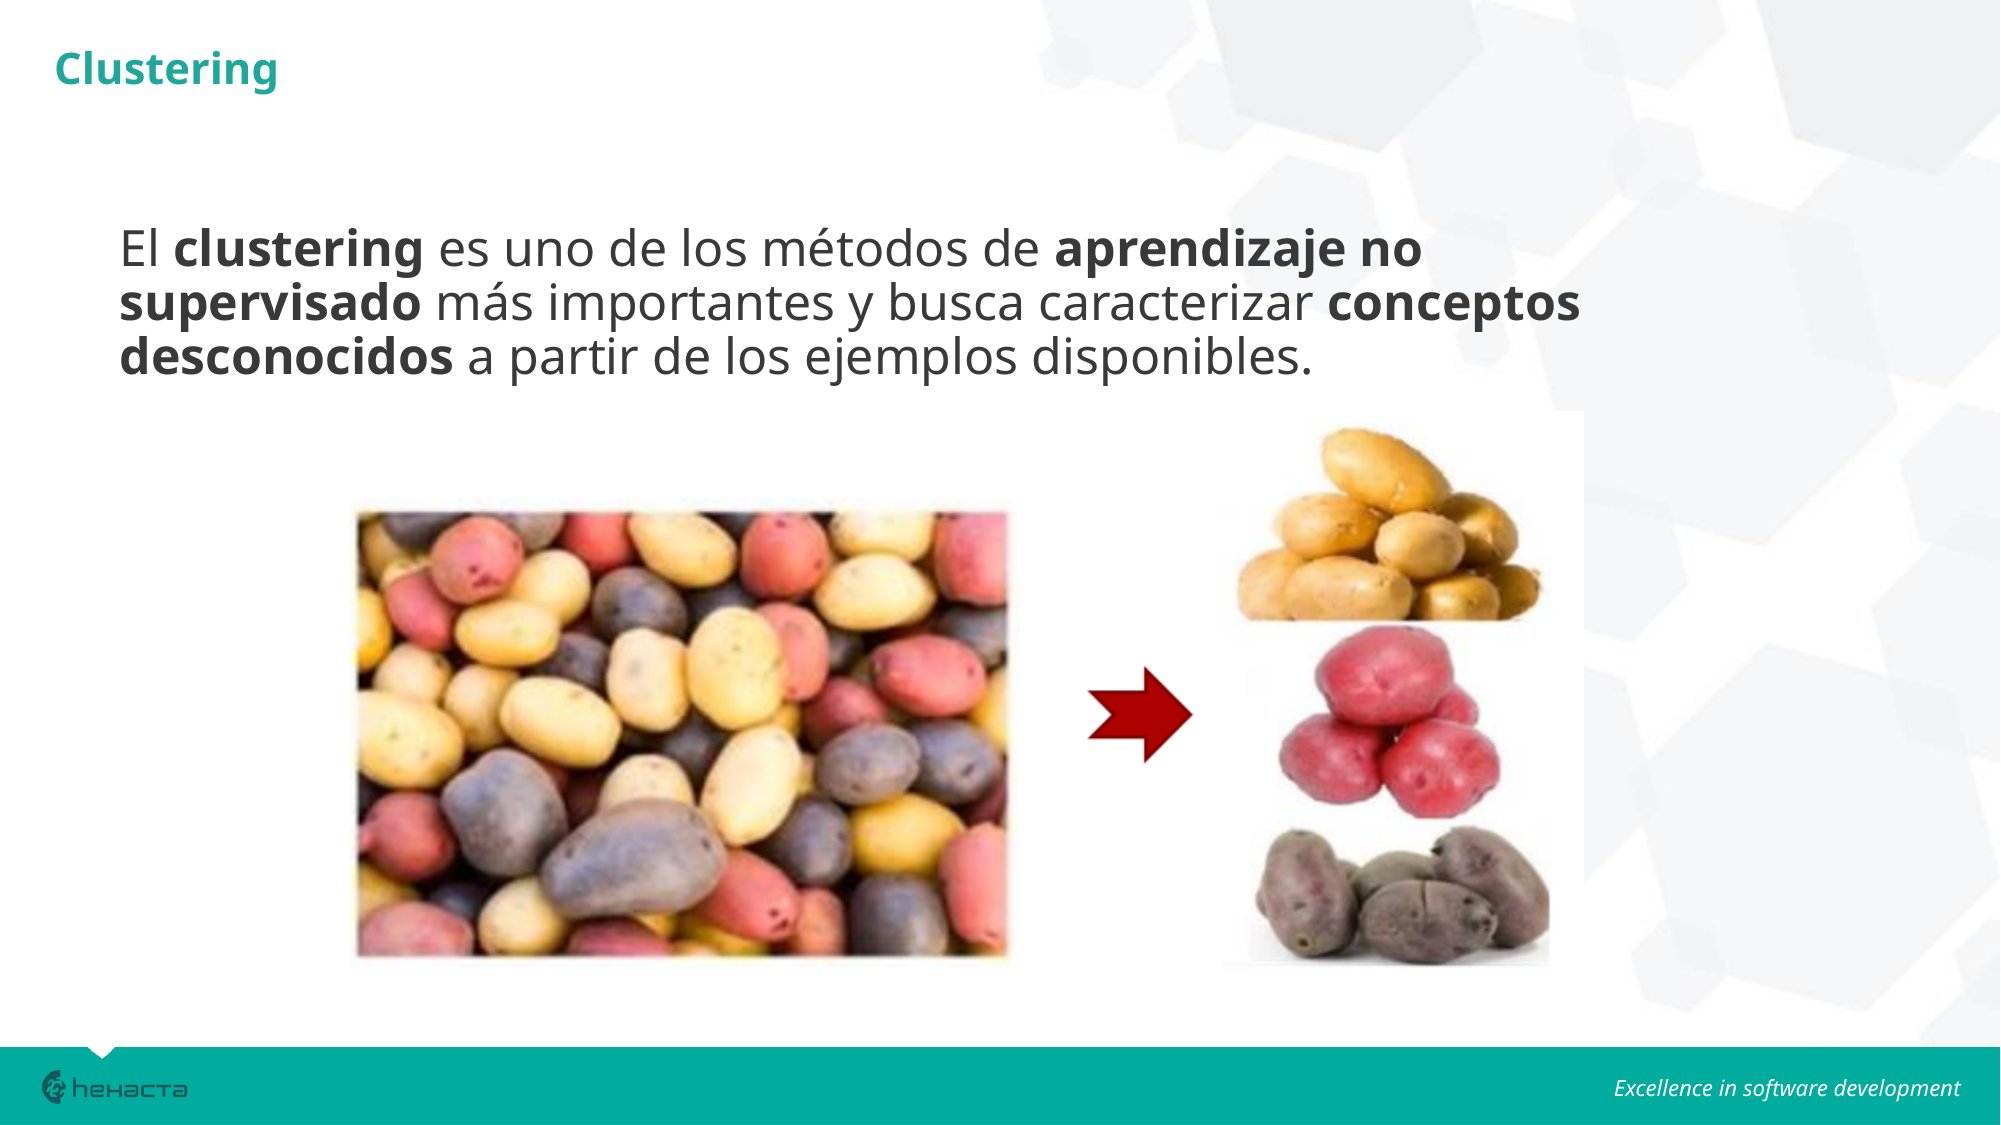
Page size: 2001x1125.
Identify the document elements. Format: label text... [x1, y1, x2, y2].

text_box El clustering es uno de los métodos de aprendizaje no supervisado más importantes y busca caracterizar conceptos desconocidos a partir de los ejemplos disponibles. [104, 215, 1712, 499]
picture [0, 0, 2001, 1125]
list Clustering [39, 43, 1961, 122]
